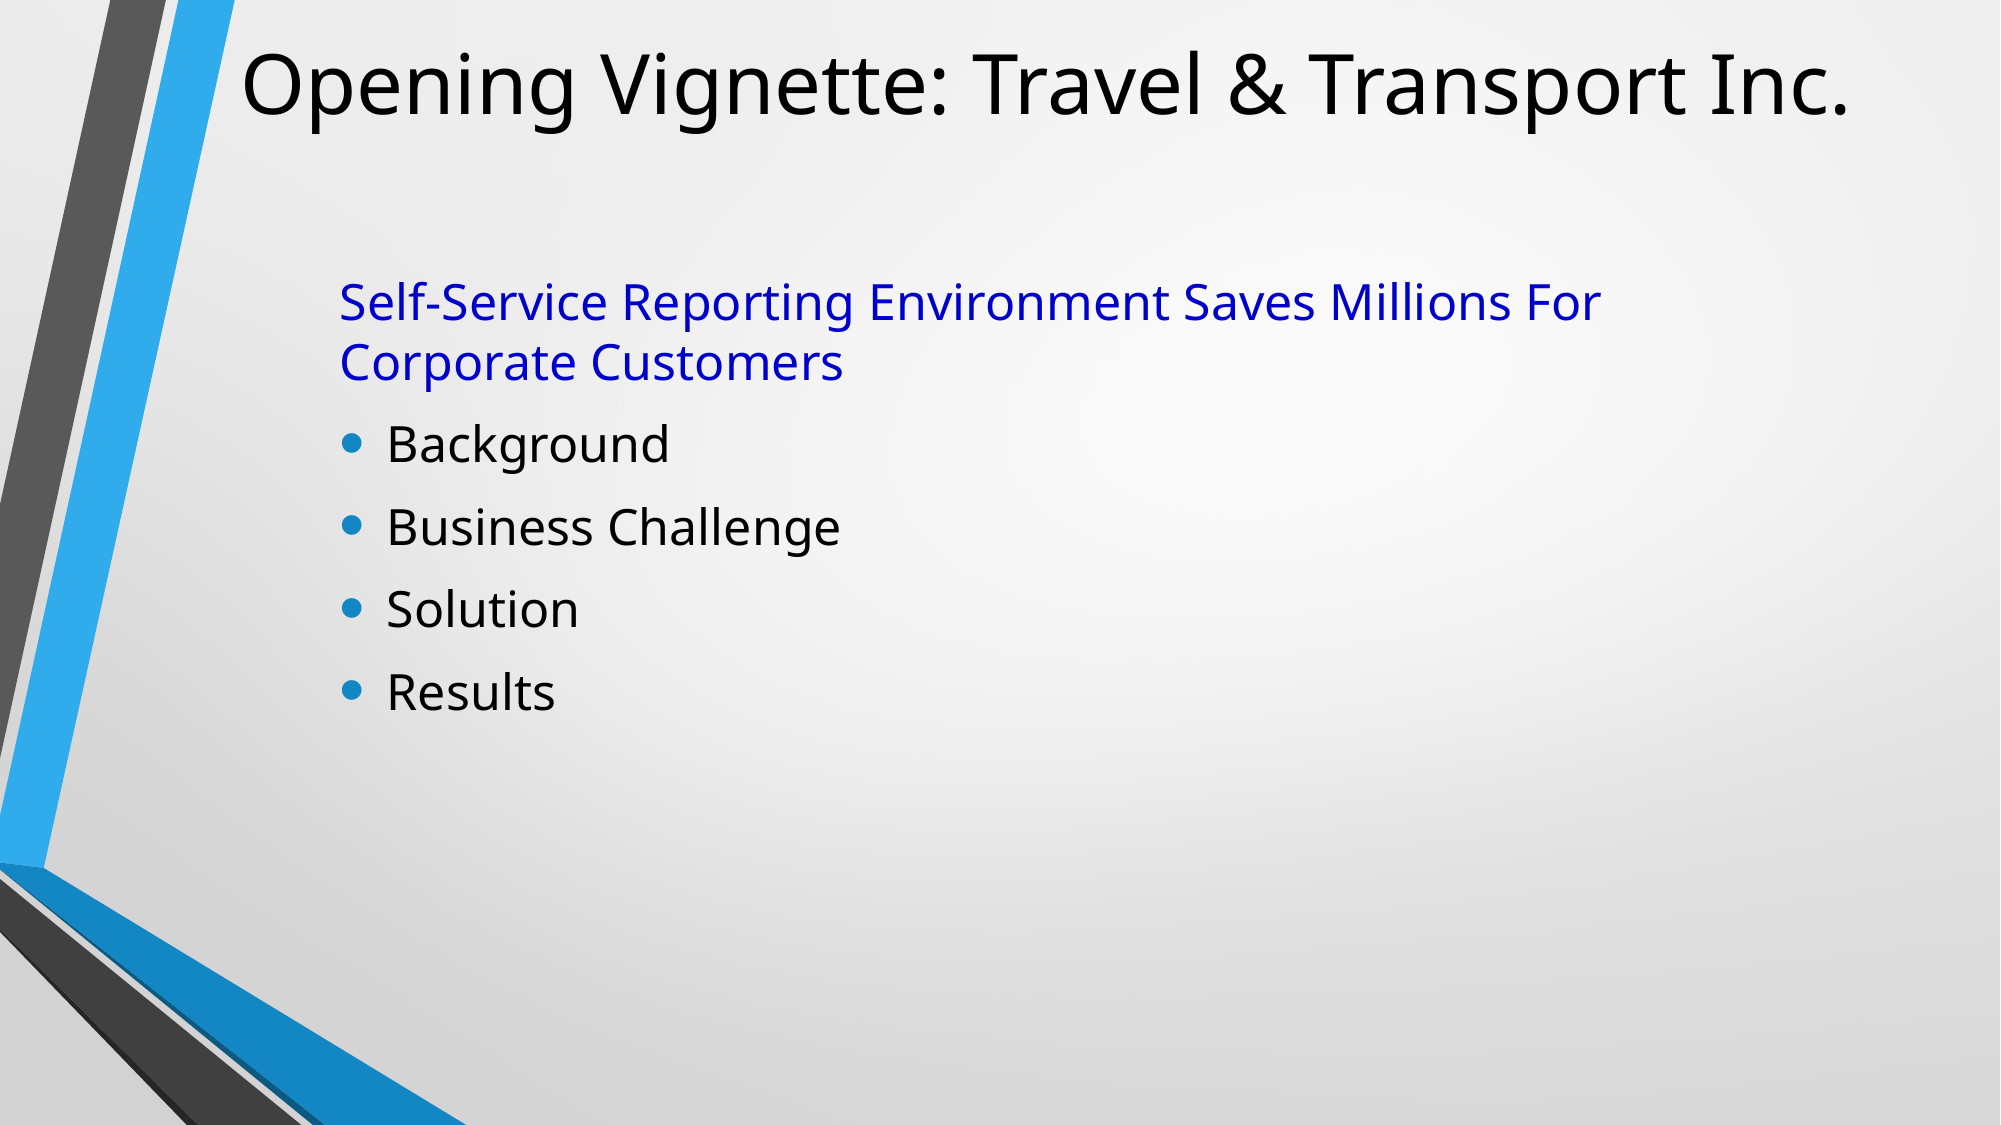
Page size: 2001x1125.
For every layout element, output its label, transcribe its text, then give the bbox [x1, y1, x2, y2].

title Opening Vignette: Travel & Transport Inc. [214, 0, 1900, 163]
list Self-Service Reporting Environment Saves Millions For Corporate Customers Background Business Challenge Solution Results [324, 262, 1738, 1063]
